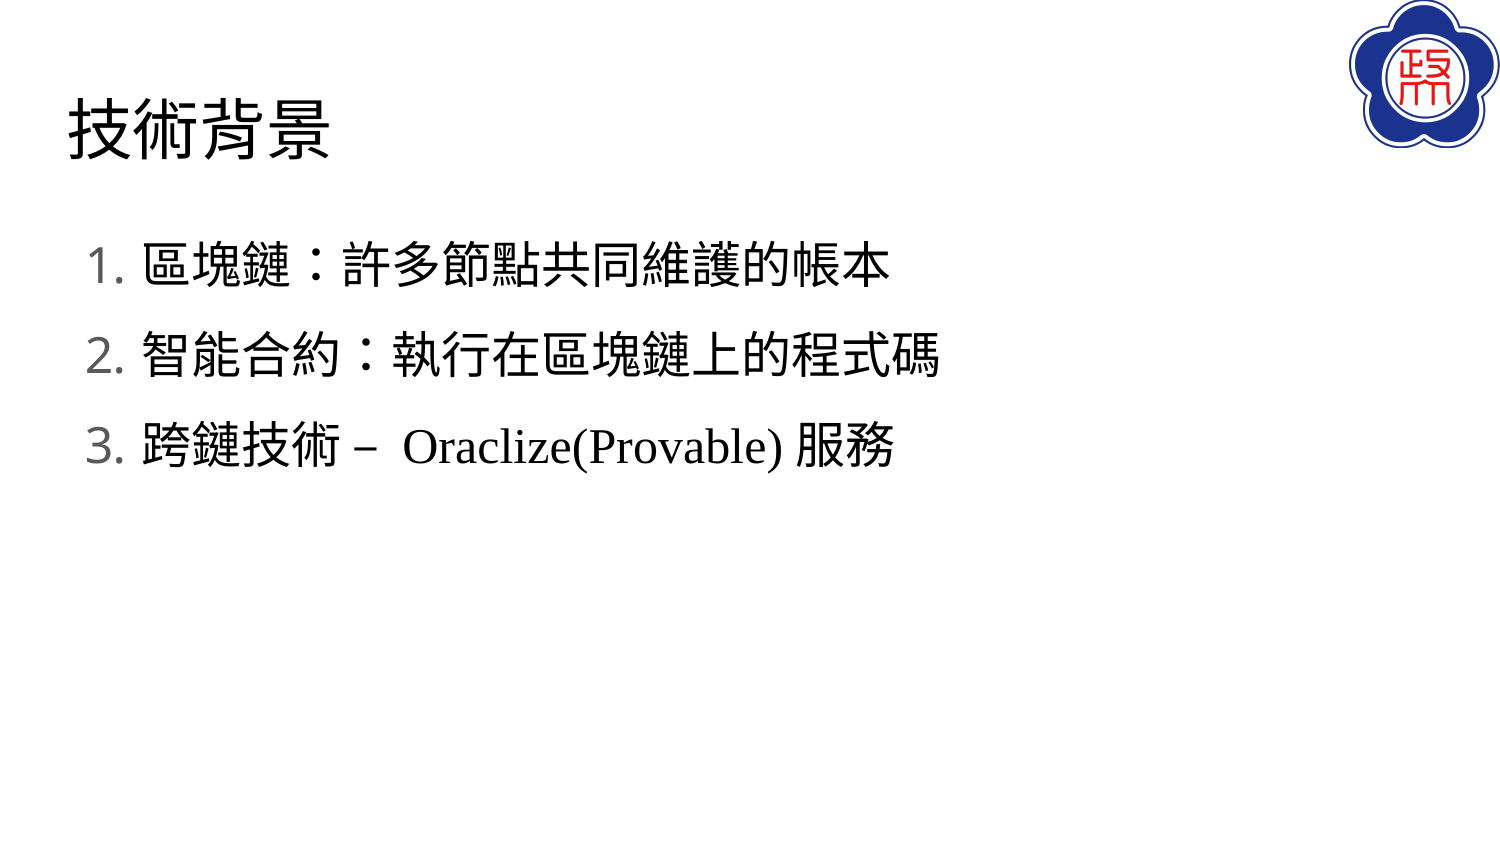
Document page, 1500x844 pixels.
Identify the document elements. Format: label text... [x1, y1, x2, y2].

list 區塊鏈：許多節點共同維護的帳本 智能合約：執行在區塊鏈上的程式碼 跨鏈技術 – Oraclize(Provable)服務 [51, 189, 1449, 793]
title 技術背景 [51, 72, 1449, 167]
picture [1349, 0, 1500, 148]
